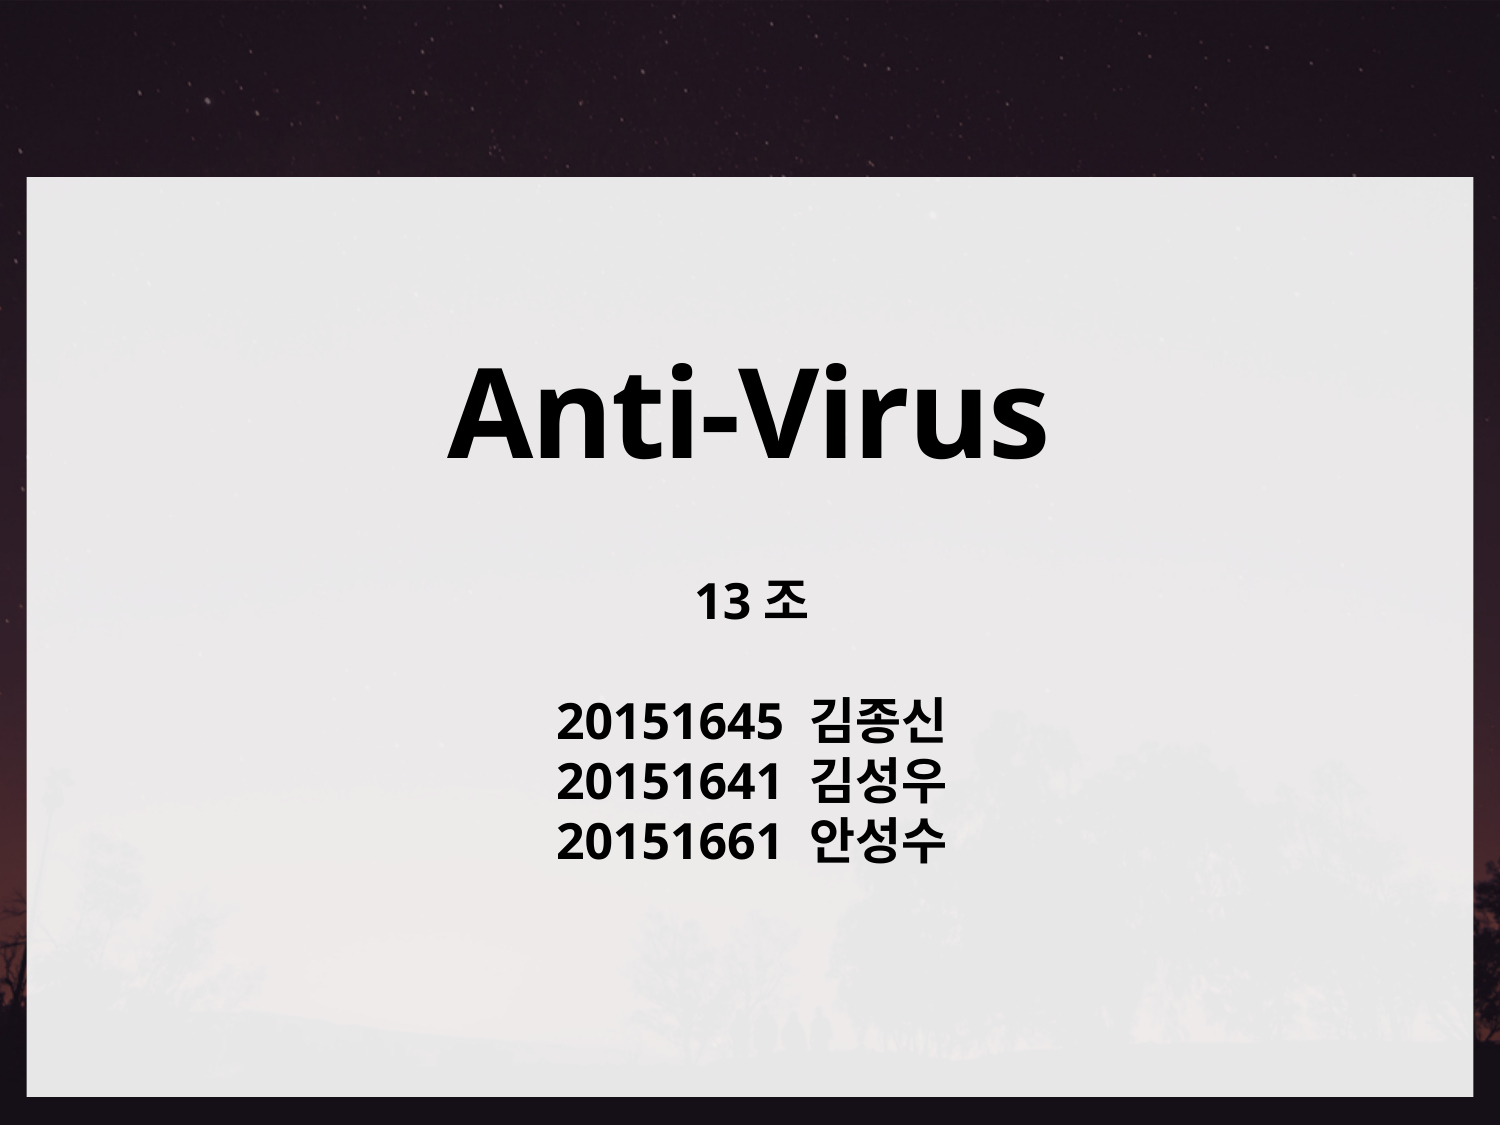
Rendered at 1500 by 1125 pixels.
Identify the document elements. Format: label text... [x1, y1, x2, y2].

picture [0, 0, 1500, 1125]
text_box 13조 20151645 김종신 20151641 김성우 20151661 안성수 [541, 562, 962, 878]
list 시그니처와 머신러닝을 이용한 백신 소프트웨어 [26, 52, 1459, 159]
text_box Anti-Virus [432, 326, 1066, 491]
